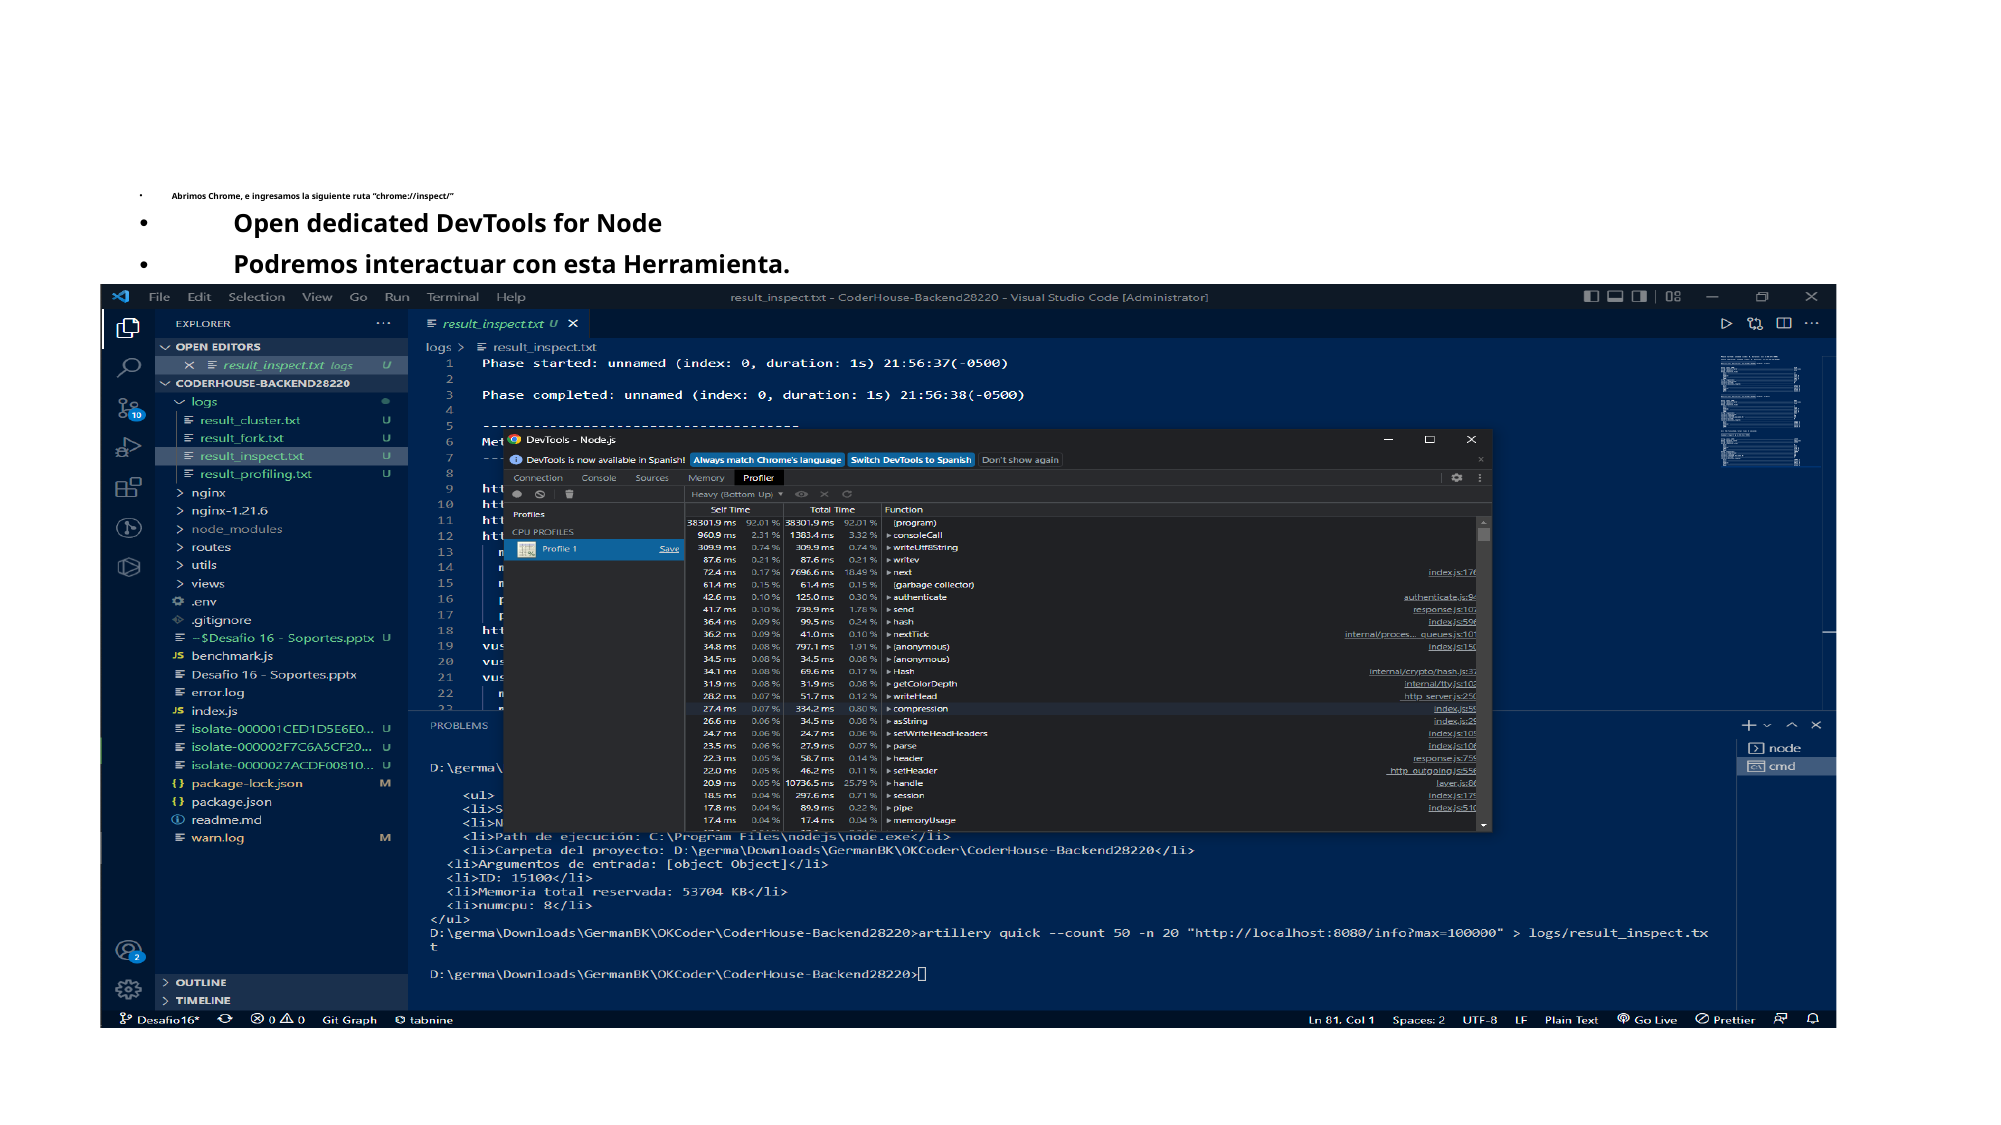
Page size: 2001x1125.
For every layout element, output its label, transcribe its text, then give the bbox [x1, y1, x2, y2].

title Abrimos Chrome, e ingresamos la siguiente ruta “chrome://inspect/” [124, 184, 1850, 204]
picture [100, 284, 1837, 1028]
text_box Open dedicated DevTools for Node [124, 204, 1850, 244]
text_box Podremos interactuar con esta Herramienta. [124, 244, 1850, 285]
